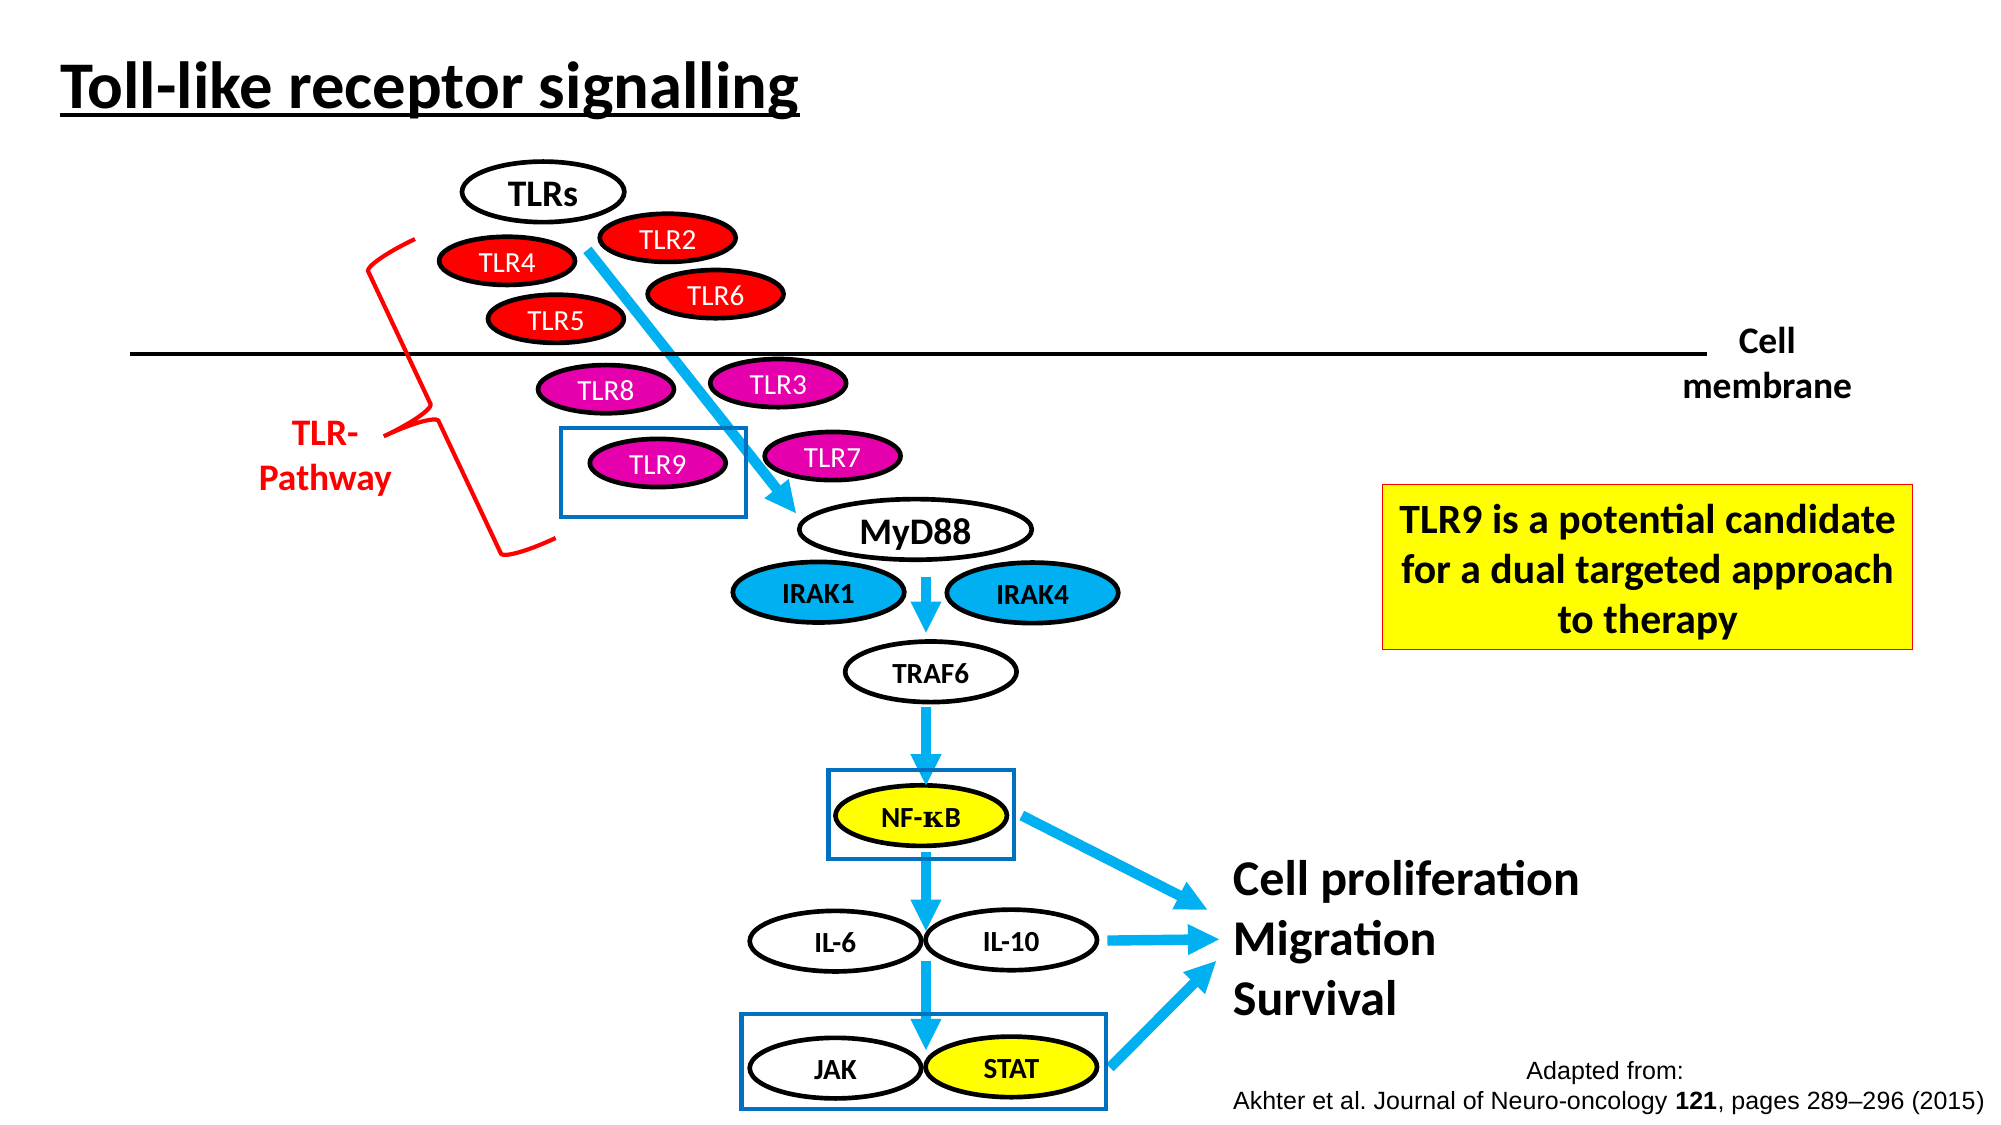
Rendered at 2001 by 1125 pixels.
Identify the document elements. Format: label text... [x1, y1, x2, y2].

text_box Toll-like receptor signalling [45, 34, 822, 130]
text_box TLR9 is a potential candidate for a dual targeted approach to therapy [1871, 484, 1913, 650]
text_box Adapted from: Akhter et al. Journal of Neuro-oncology 121, pages 289–296 (2015) [1218, 1047, 2000, 1122]
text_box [129, 161, 1871, 1110]
